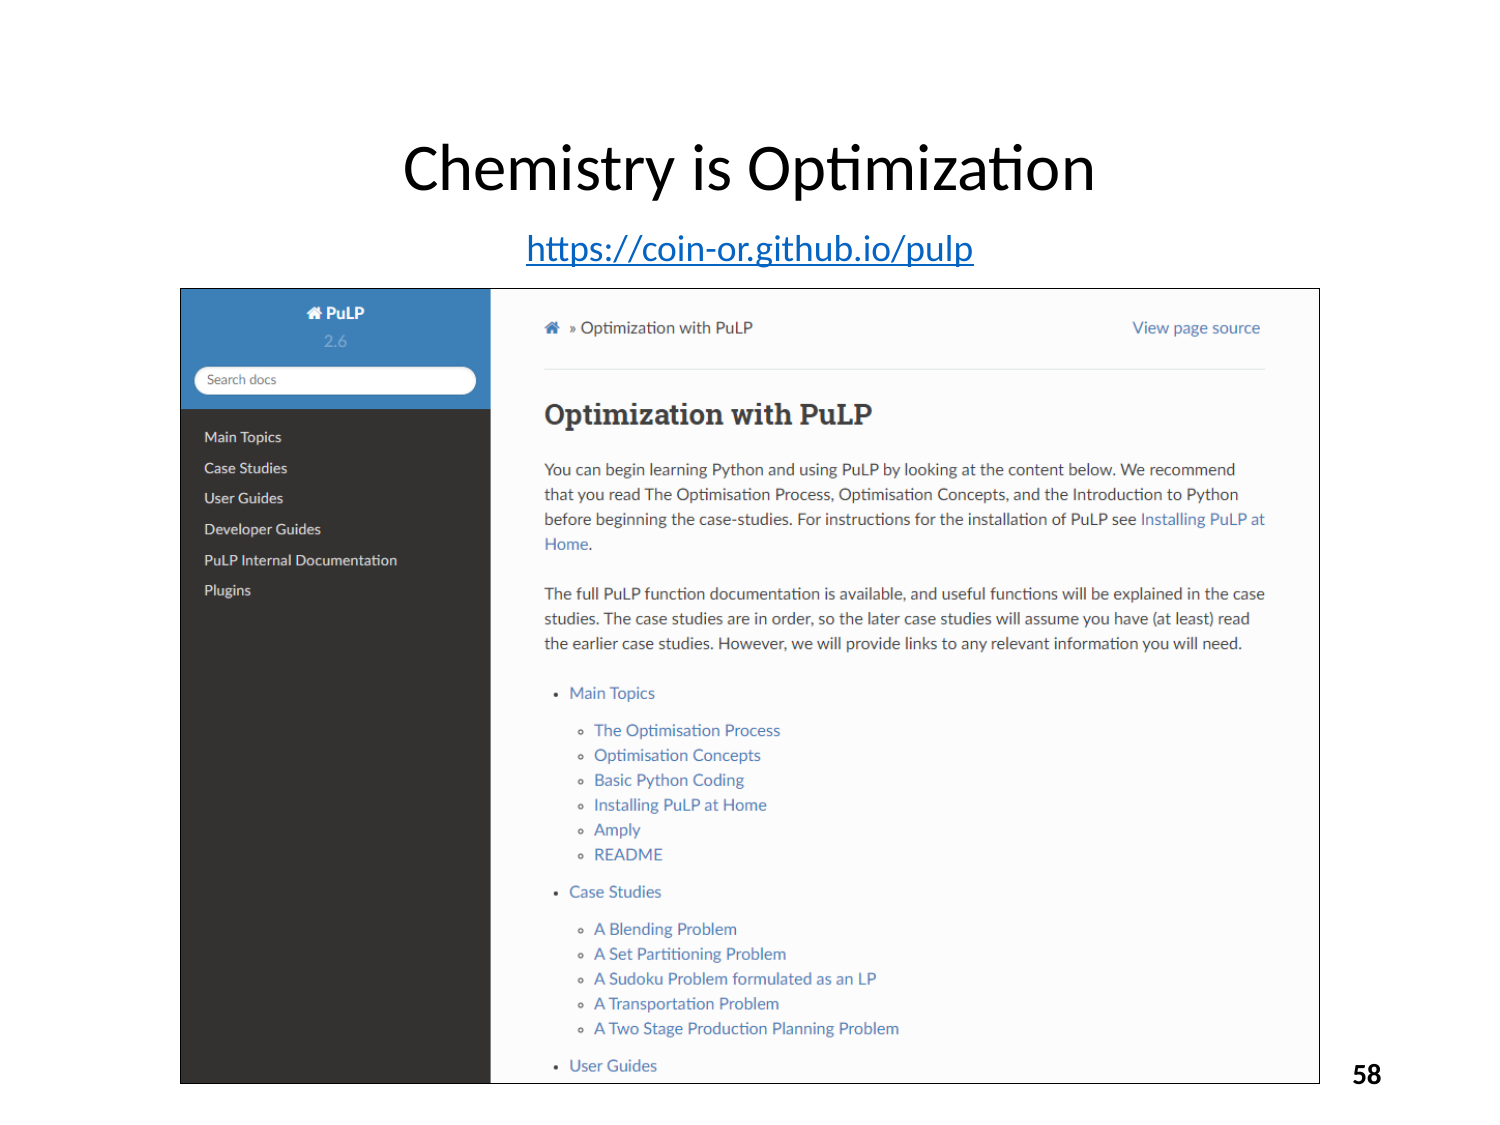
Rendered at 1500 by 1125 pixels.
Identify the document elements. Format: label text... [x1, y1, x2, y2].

slide_number 58 [1059, 1042, 1397, 1103]
picture [180, 288, 1320, 1084]
text_box https://coin-or.github.io/pulp [484, 216, 1016, 277]
title Chemistry is Optimization [103, 59, 1397, 278]
